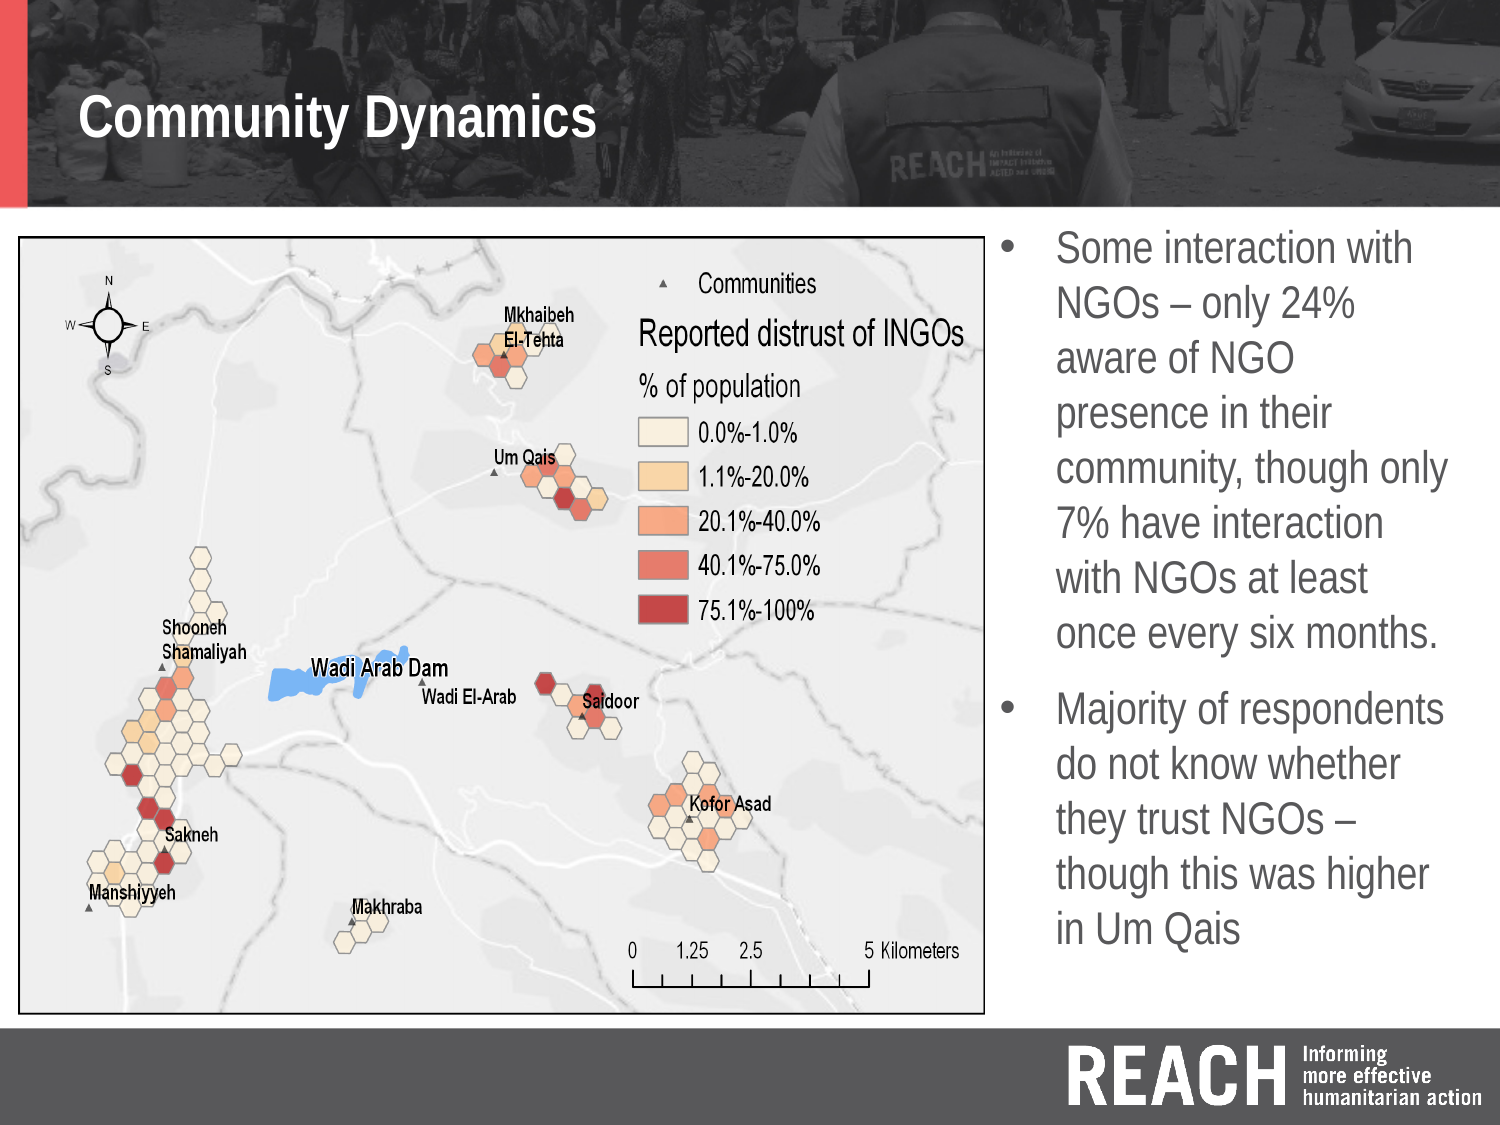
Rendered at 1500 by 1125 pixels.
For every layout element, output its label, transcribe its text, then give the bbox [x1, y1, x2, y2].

title Community Dynamics [63, 43, 1391, 163]
list Some interaction with NGOs – only 24% aware of NGO presence in their community, though only 7% have interaction with NGOs at least once every six months. Majority of respondents do not know whether they trust NGOs – though this was higher in Um Qais [984, 210, 1470, 1015]
picture [0, 0, 1500, 1125]
